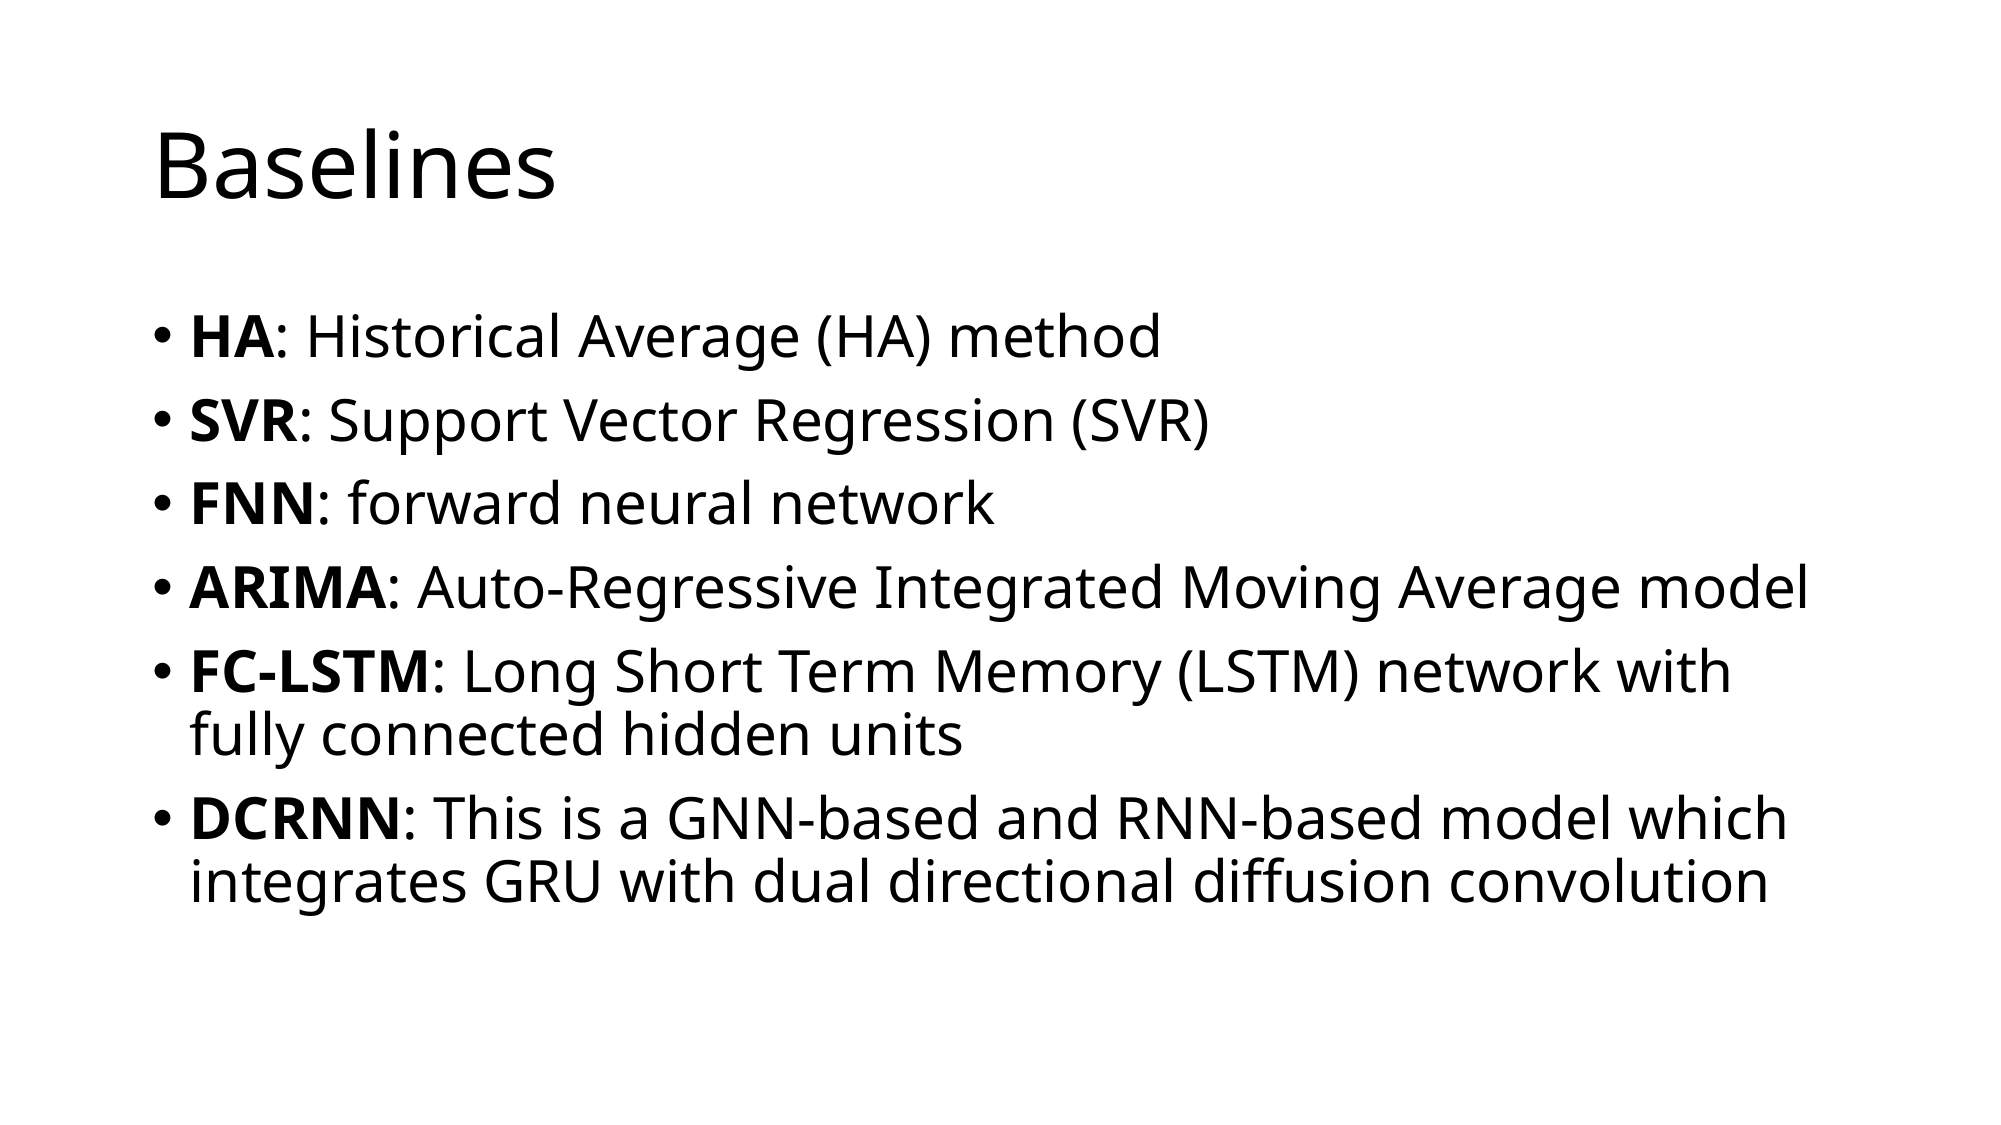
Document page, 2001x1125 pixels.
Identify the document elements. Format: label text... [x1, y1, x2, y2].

title Baselines [137, 59, 1863, 278]
list HA: Historical Average (HA) method SVR: Support Vector Regression (SVR) FNN: forward neural network ARIMA: Auto-Regressive Integrated Moving Average model FC-LSTM: Long Short Term Memory (LSTM) network with fully connected hidden units DCRNN: This is a GNN-based and RNN-based model which integrates GRU with dual directional diffusion convolution [137, 299, 1863, 1014]
